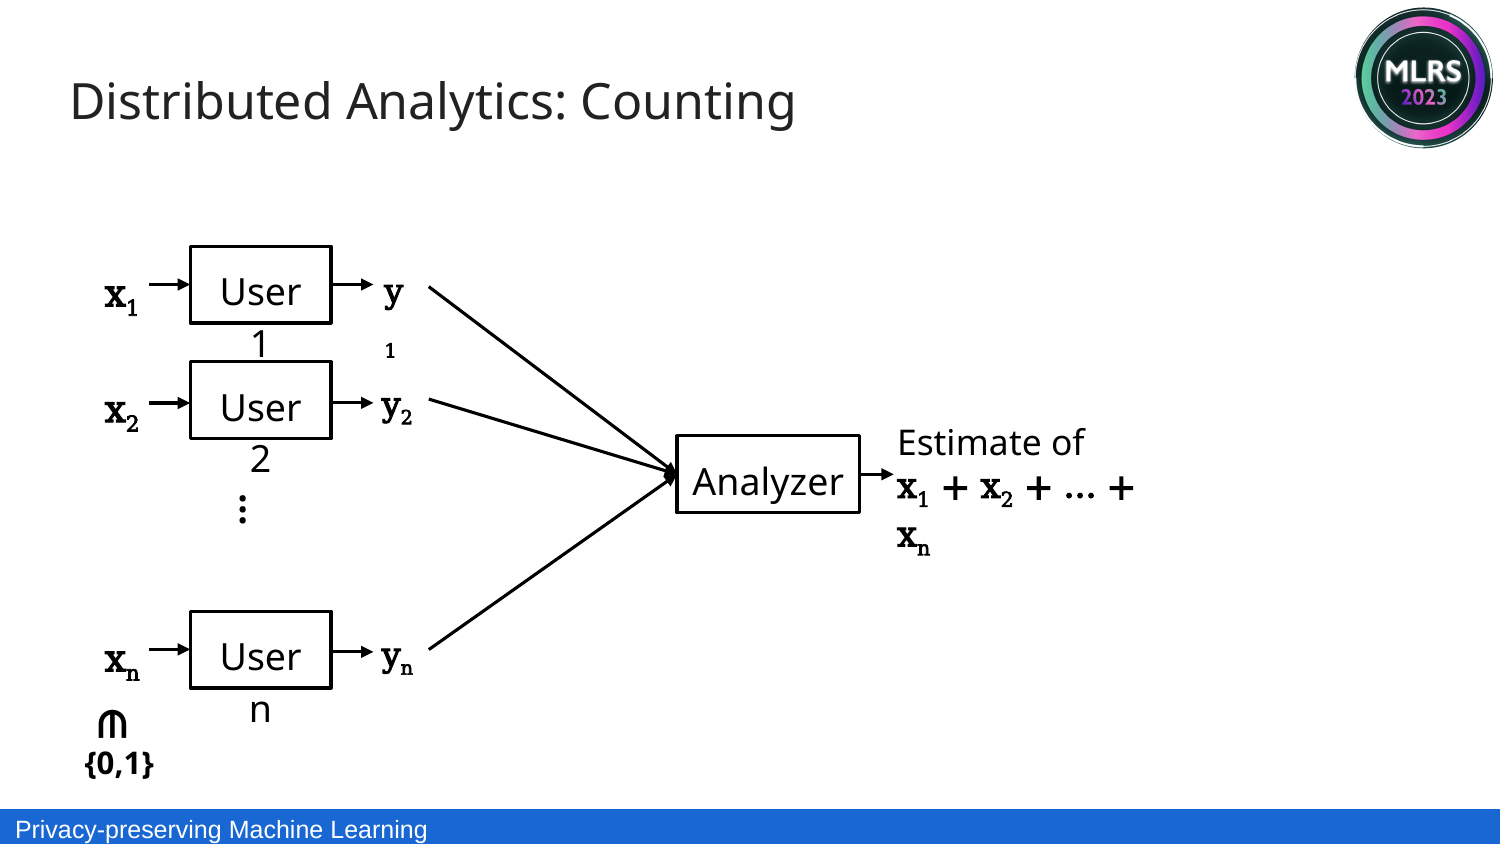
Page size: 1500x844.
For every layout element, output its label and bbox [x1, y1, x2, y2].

text_box [222, 478, 300, 553]
text_box [89, 246, 1167, 689]
text_box [54, 41, 1452, 159]
picture [1364, 7, 1493, 143]
text_box [69, 692, 174, 800]
